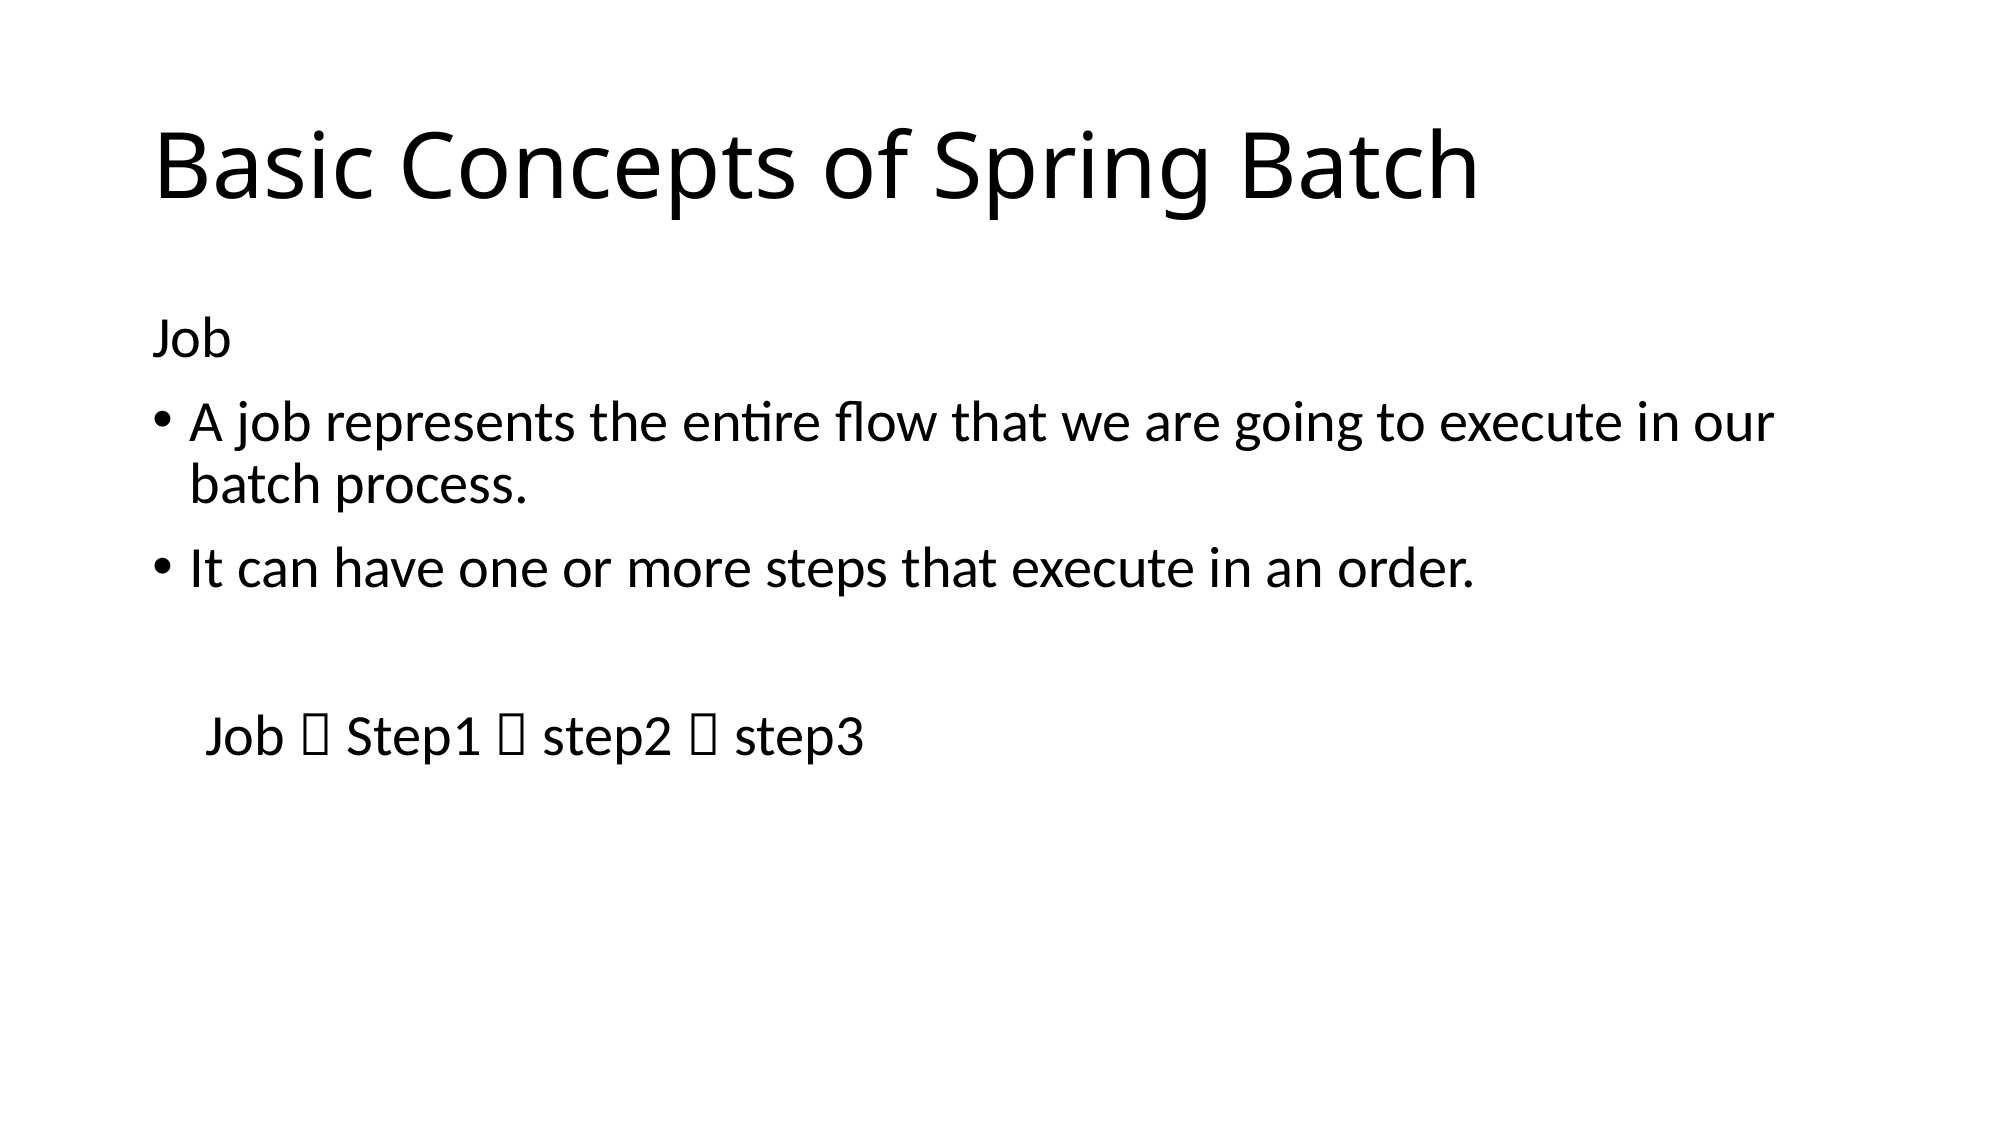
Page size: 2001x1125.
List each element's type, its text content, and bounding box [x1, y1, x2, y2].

list Job A job represents the entire flow that we are going to execute in our batch process. It can have one or more steps that execute in an order. Job  Step1  step2  step3 [137, 299, 1863, 1014]
title Basic Concepts of Spring Batch [137, 59, 1863, 278]
